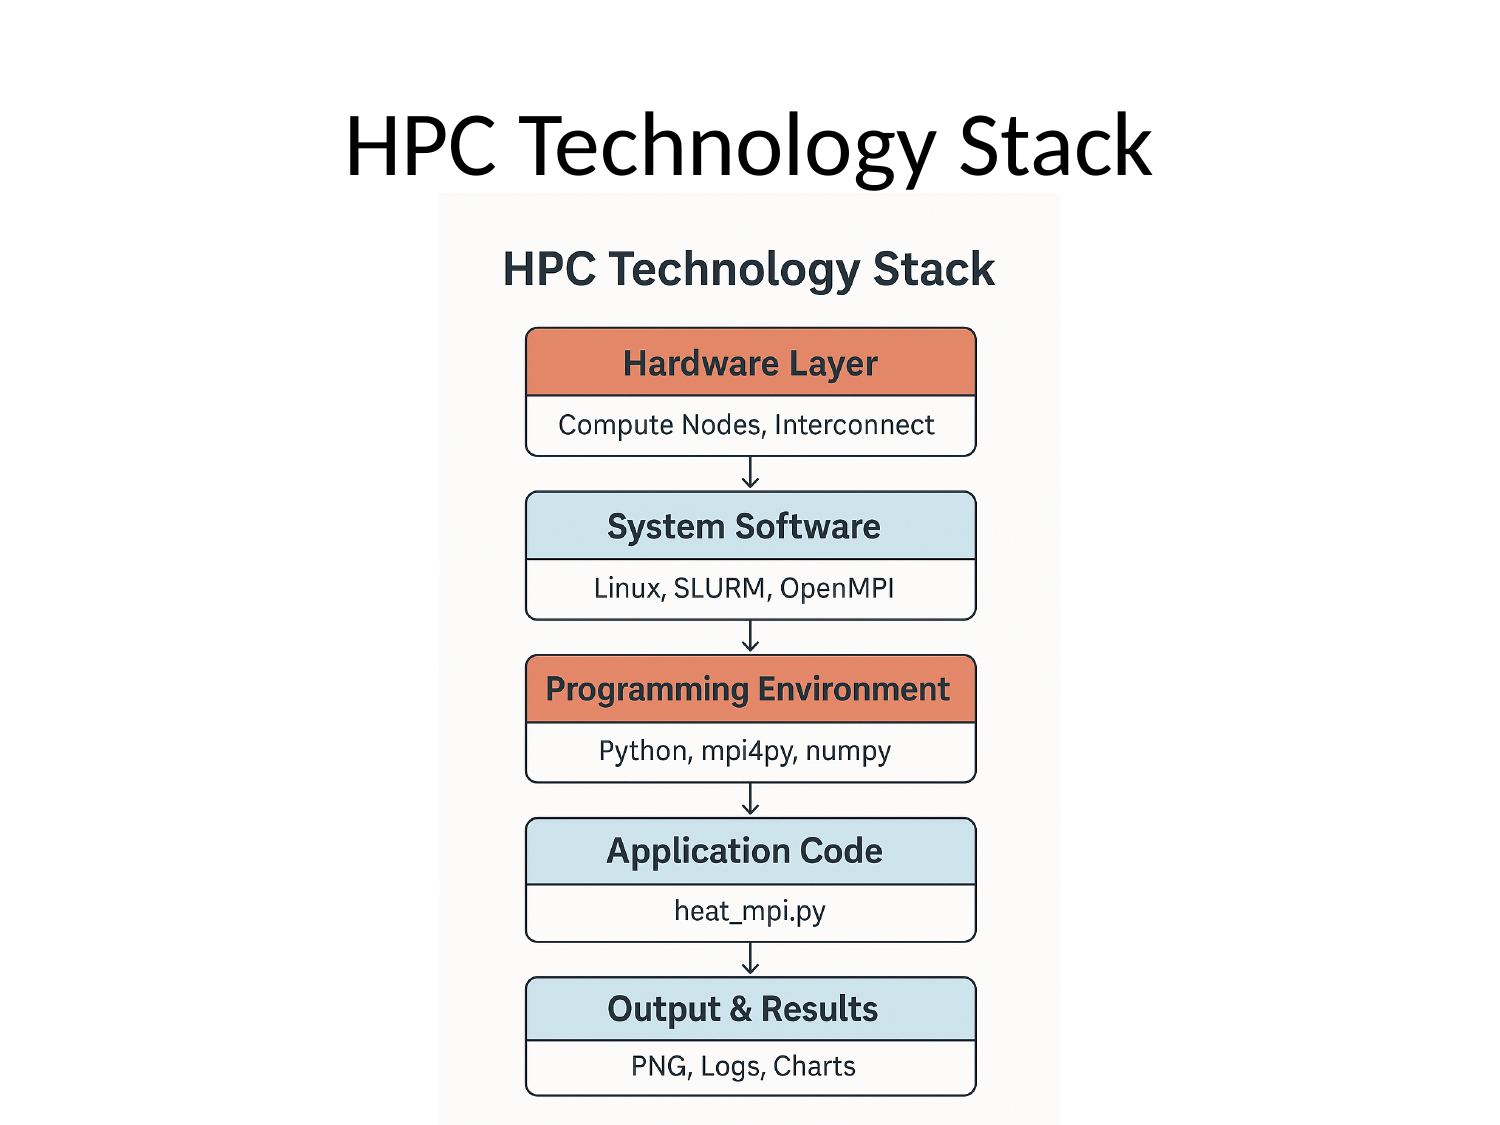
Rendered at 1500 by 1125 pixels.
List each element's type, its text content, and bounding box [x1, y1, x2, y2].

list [439, 192, 1061, 1125]
title HPC Technology Stack [75, 45, 1425, 233]
